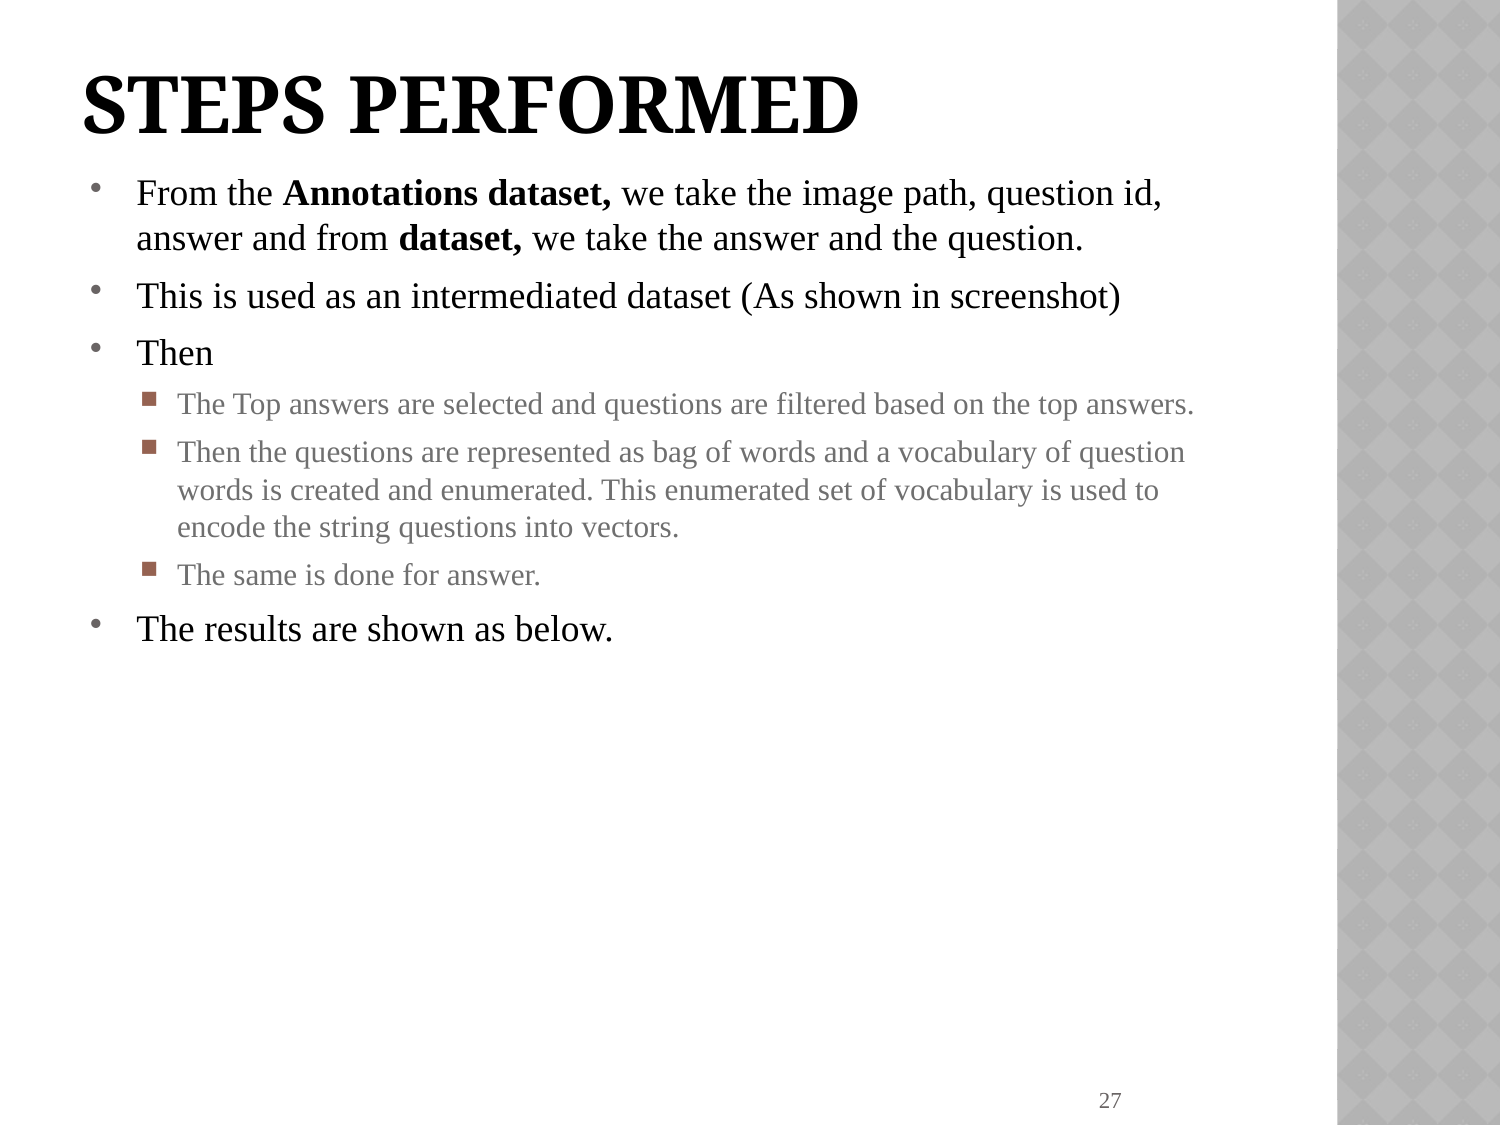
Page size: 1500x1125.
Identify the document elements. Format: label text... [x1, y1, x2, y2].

slide_number 27 [1025, 1075, 1122, 1113]
title Steps Performed [75, 52, 1263, 149]
list From the Annotations dataset, we take the image path, question id, answer and from dataset, we take the answer and the question. This is used as an intermediated dataset (As shown in screenshot) Then The Top answers are selected and questions are filtered based on the top answers. Then the questions are represented as bag of words and a vocabulary of question words is created and enumerated. This enumerated set of vocabulary is used to encode the string questions into vectors. The same is done for answer. The results are shown as below. [76, 160, 1265, 956]
